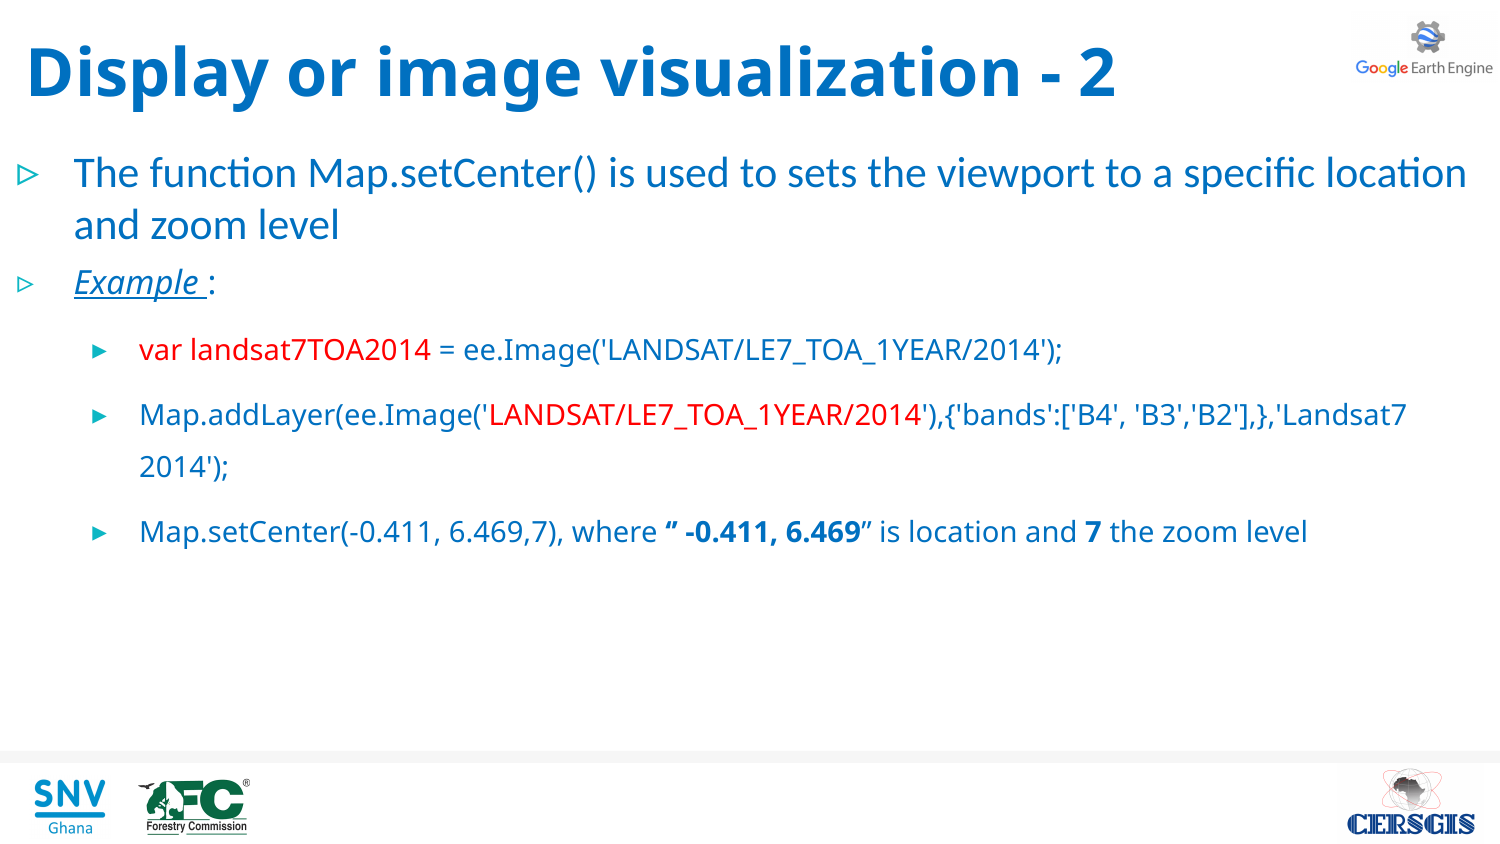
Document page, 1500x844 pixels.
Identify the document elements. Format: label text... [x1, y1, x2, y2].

list The function Map.setCenter() is used to sets the viewport to a specific location and zoom level Example : var landsat7TOA2014 = ee.Image('LANDSAT/LE7_TOA_1YEAR/2014'); Map.addLayer(ee.Image('LANDSAT/LE7_TOA_1YEAR/2014'),{'bands':['B4', 'B3','B2'],},'Landsat7 2014'); Map.setCenter(-0.411, 6.469,7), where ‘’ -0.411, 6.469” is location and 7 the zoom level [2, 128, 1500, 648]
picture [1351, 11, 1498, 83]
picture [1337, 763, 1484, 844]
title Display or image visualization - 2 [10, 16, 1241, 125]
picture [29, 775, 111, 839]
picture [138, 772, 250, 842]
